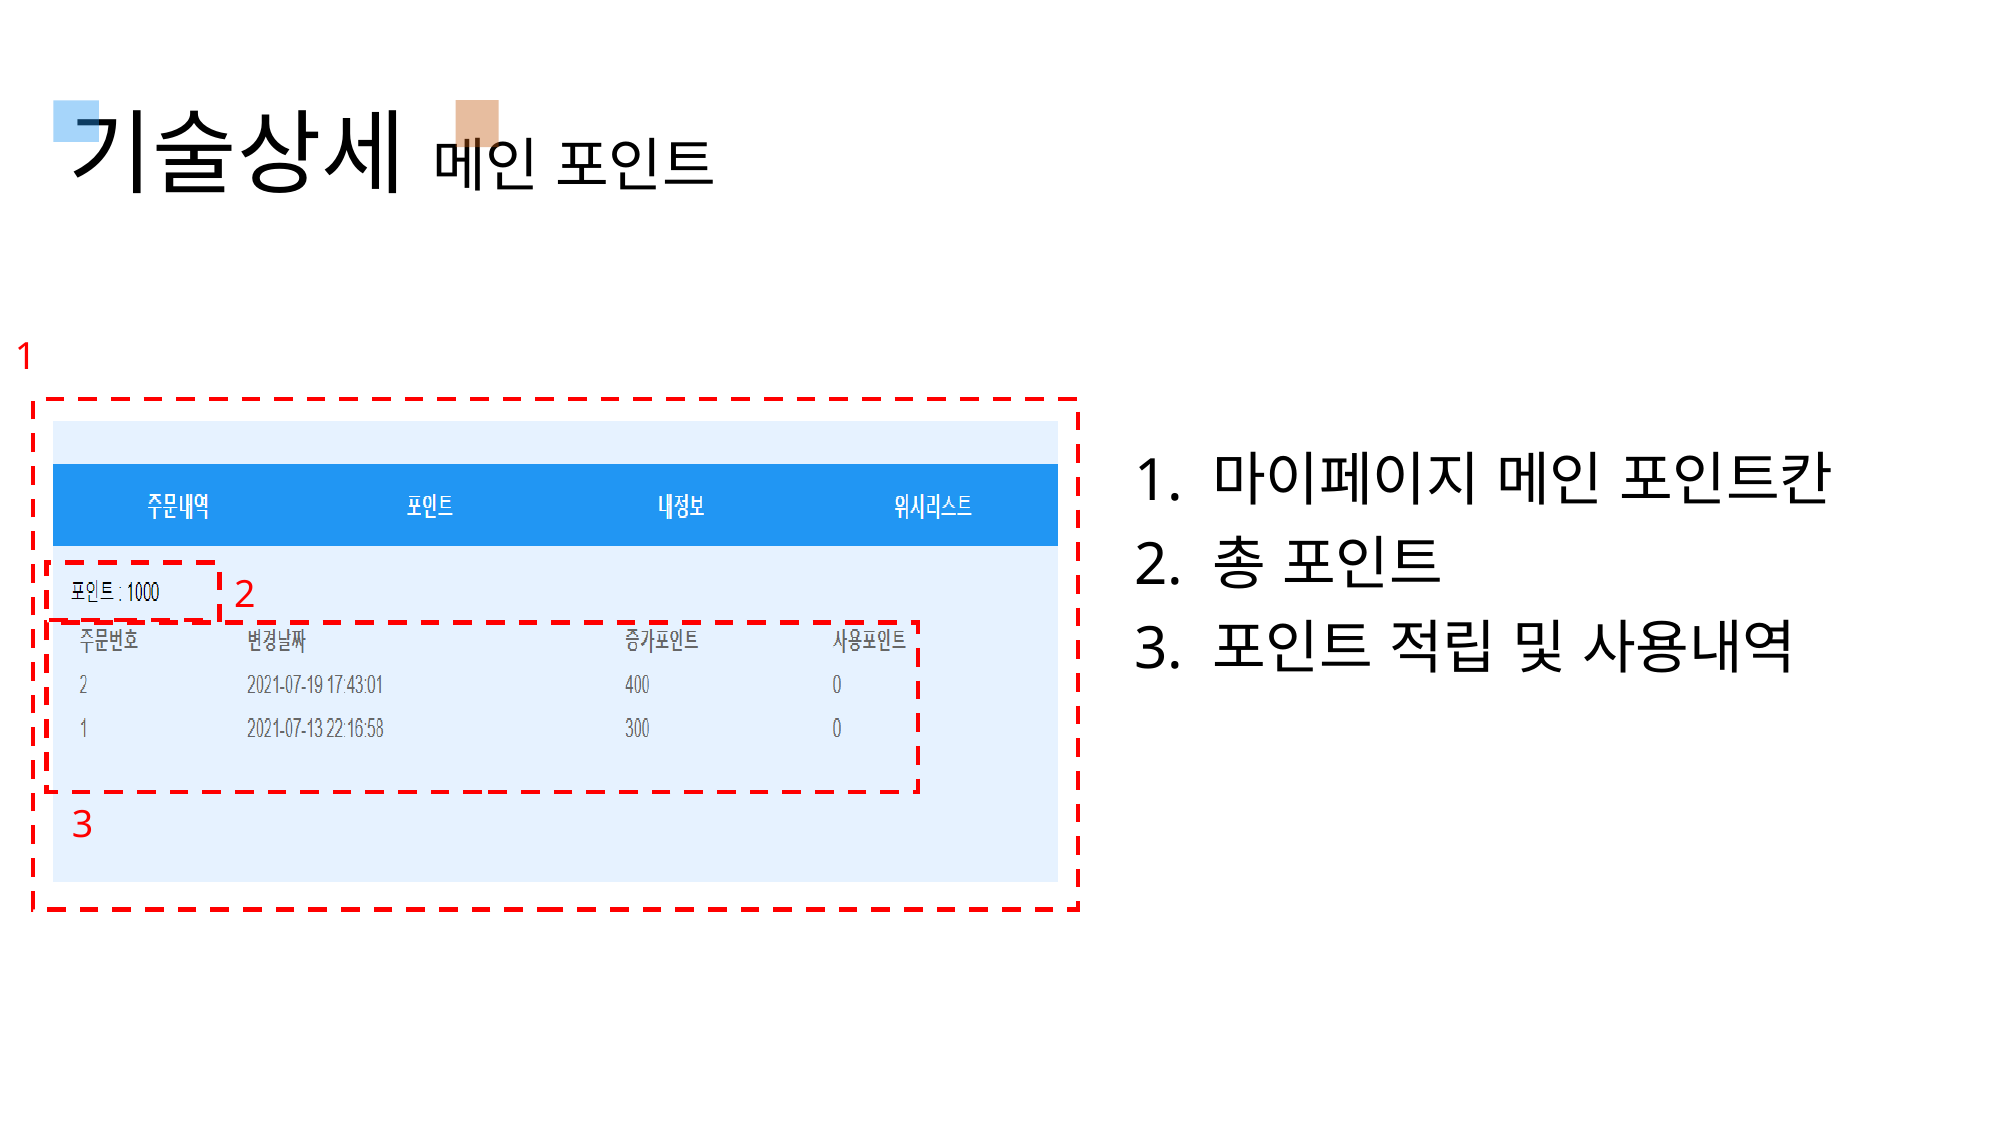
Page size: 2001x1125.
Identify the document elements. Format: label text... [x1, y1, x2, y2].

text_box [52, 99, 100, 143]
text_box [0, 324, 1079, 910]
list 1. 마이페이지 메인 포인트칸 2. 총 포인트 3. 포인트 적립 및 사용내역 [1119, 442, 1973, 853]
text_box 기술상세 메인 포인트 [53, 47, 1779, 265]
text_box [455, 99, 500, 148]
